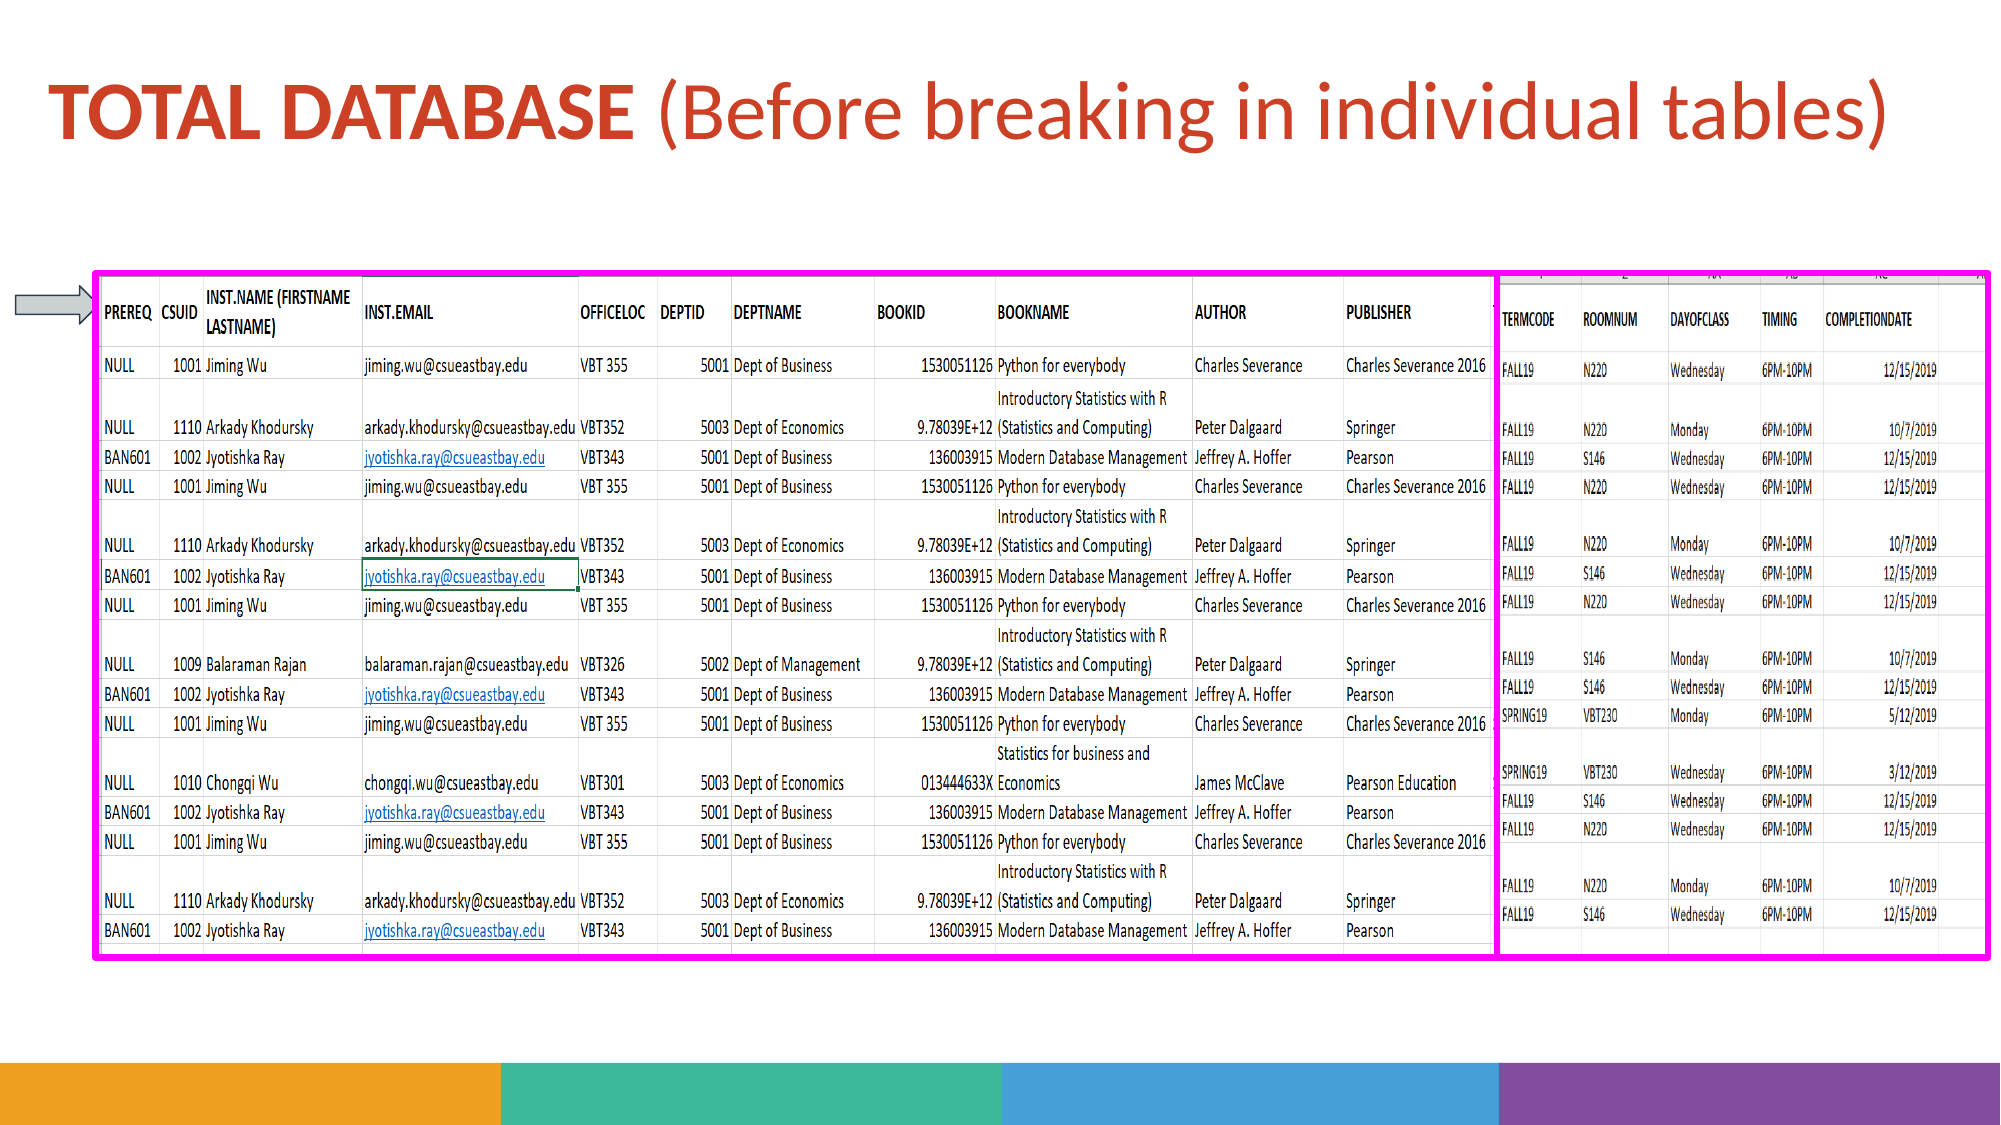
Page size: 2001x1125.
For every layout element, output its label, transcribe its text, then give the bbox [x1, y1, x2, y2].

title TOTAL DATABASE (Before breaking in individual tables) [33, 78, 1967, 237]
picture [98, 275, 1986, 955]
text_box [15, 285, 92, 324]
